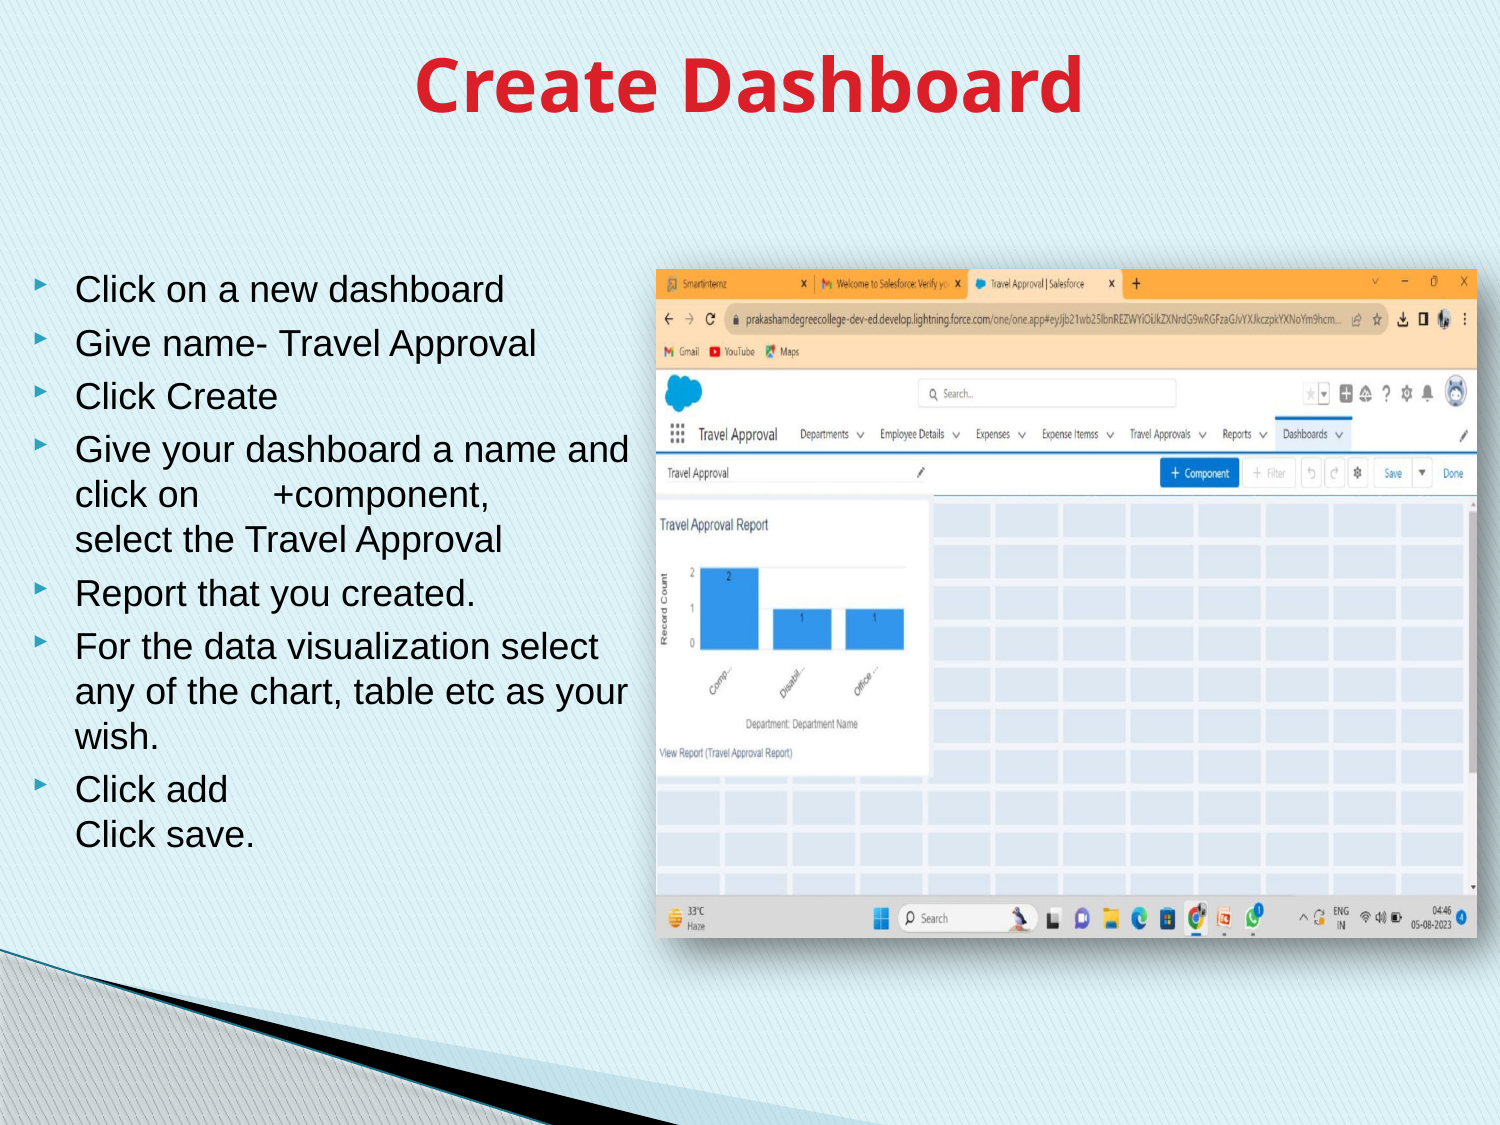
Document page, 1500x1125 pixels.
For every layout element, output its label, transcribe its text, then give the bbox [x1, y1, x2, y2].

list Click on a new dashboard Give name- Travel Approval Click Create Give your dashboard a name and click on +component, select the Travel Approval Report that you created. For the data visualization select any of the chart, table etc as your wish. Click add Click save. [0, 257, 663, 1001]
title Create Dashboard [75, 45, 1425, 211]
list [655, 269, 1477, 938]
